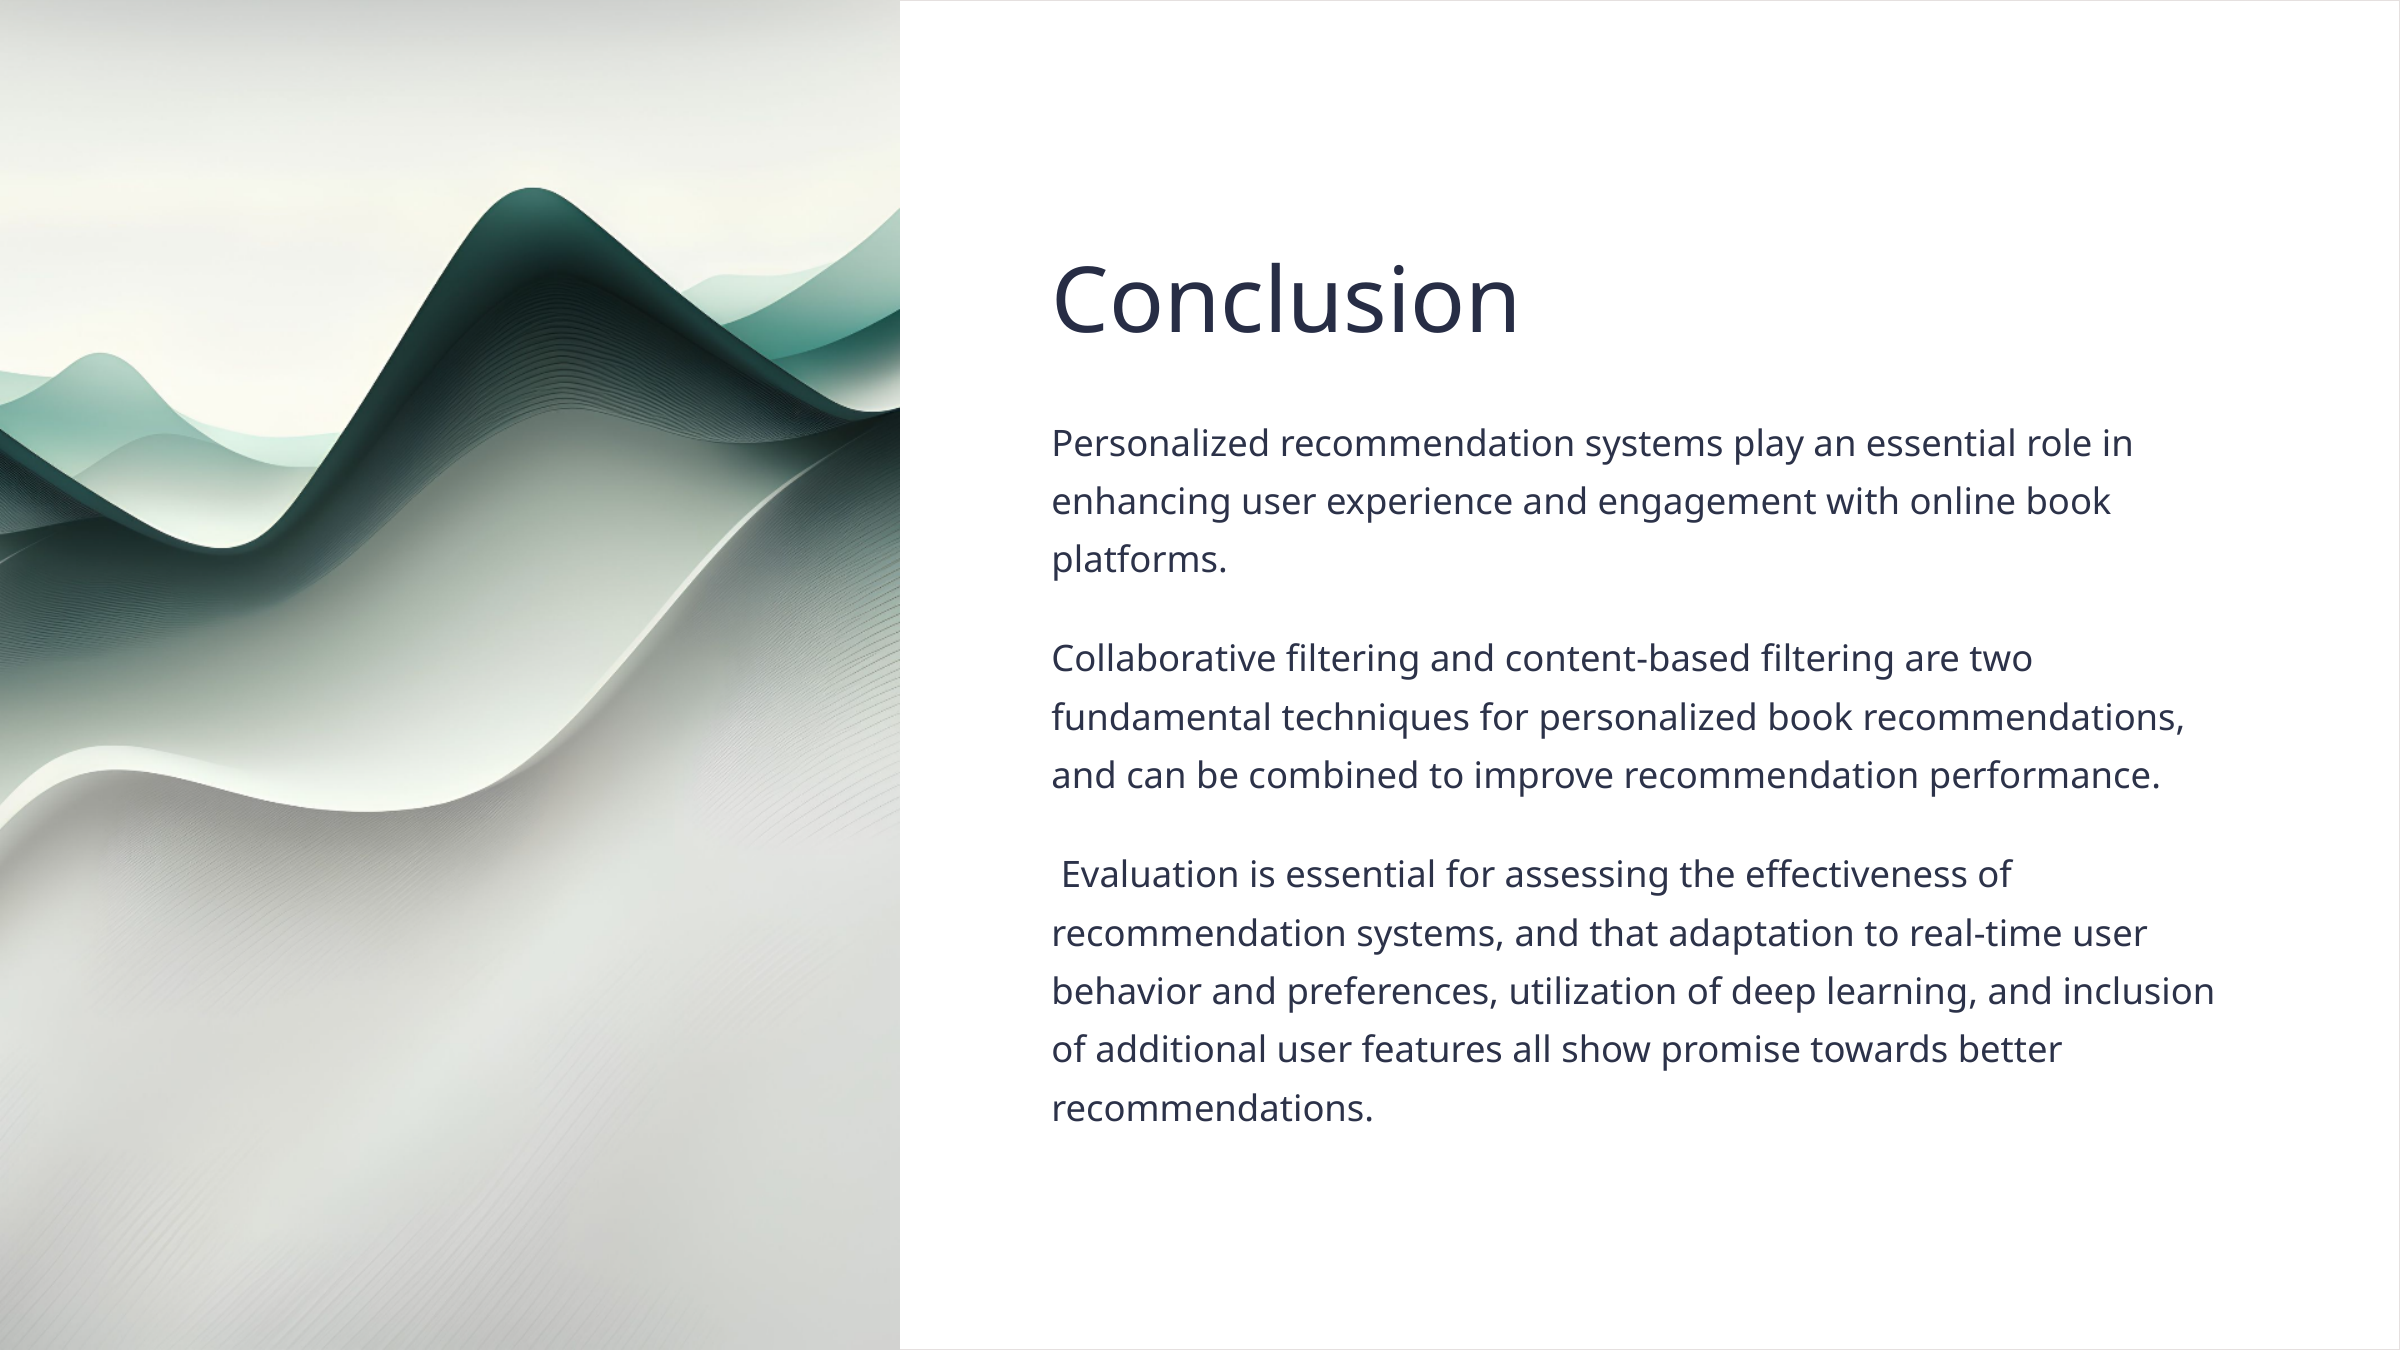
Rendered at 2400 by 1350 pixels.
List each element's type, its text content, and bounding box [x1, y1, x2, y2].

text_box [900, 0, 2400, 1350]
picture [0, 0, 900, 1350]
text_box Collaborative filtering and content-based filtering are two fundamental techniques for personalized book recommendations, and can be combined to improve recommendation performance. [1036, 613, 2264, 789]
text_box Evaluation is essential for assessing the effectiveness of recommendation systems, and that adaptation to real-time user behavior and preferences, utilization of deep learning, and inclusion of additional user features all show promise towards better recommendations. [1036, 829, 2264, 1121]
text_box Conclusion [1036, 229, 1766, 343]
text_box Personalized recommendation systems play an essential role in enhancing user experience and engagement with online book platforms. [1036, 397, 2264, 573]
